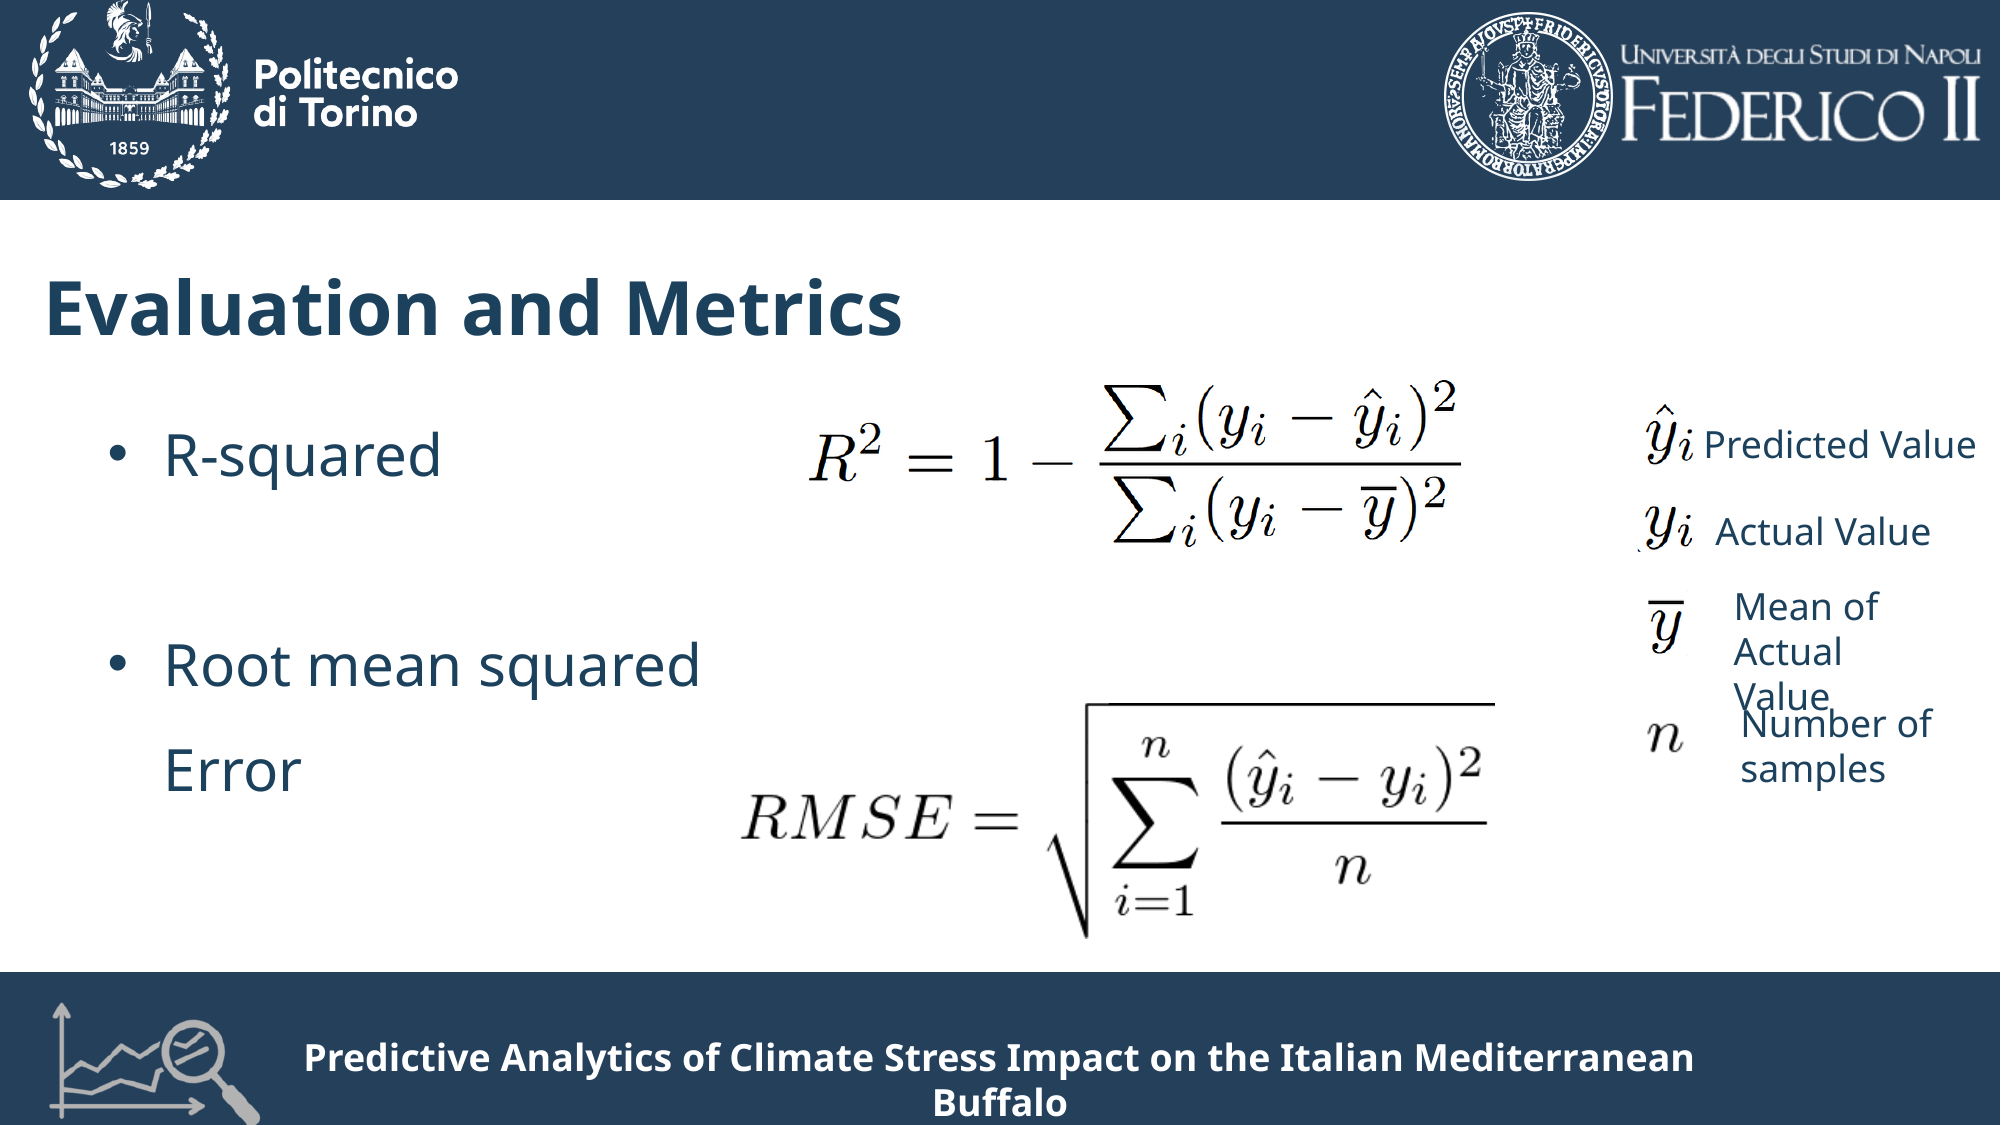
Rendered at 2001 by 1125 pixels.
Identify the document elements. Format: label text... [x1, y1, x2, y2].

picture [1639, 585, 1688, 674]
picture [1623, 701, 1704, 772]
text_box Evaluation and Metrics [29, 253, 1411, 359]
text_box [1443, 9, 2000, 182]
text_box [774, 352, 1495, 580]
text_box Number of samples [1725, 692, 1961, 798]
text_box Mean of Actual Value [1718, 575, 1954, 726]
picture [739, 702, 1495, 940]
picture [0, 0, 2000, 201]
text_box Predicted Value [1698, 413, 1993, 474]
text_box R-squared Root mean squared Error [92, 375, 848, 810]
picture [1637, 498, 1703, 553]
picture [1633, 386, 1698, 475]
text_box Actual Value [1700, 500, 1947, 560]
picture [0, 920, 2000, 1125]
